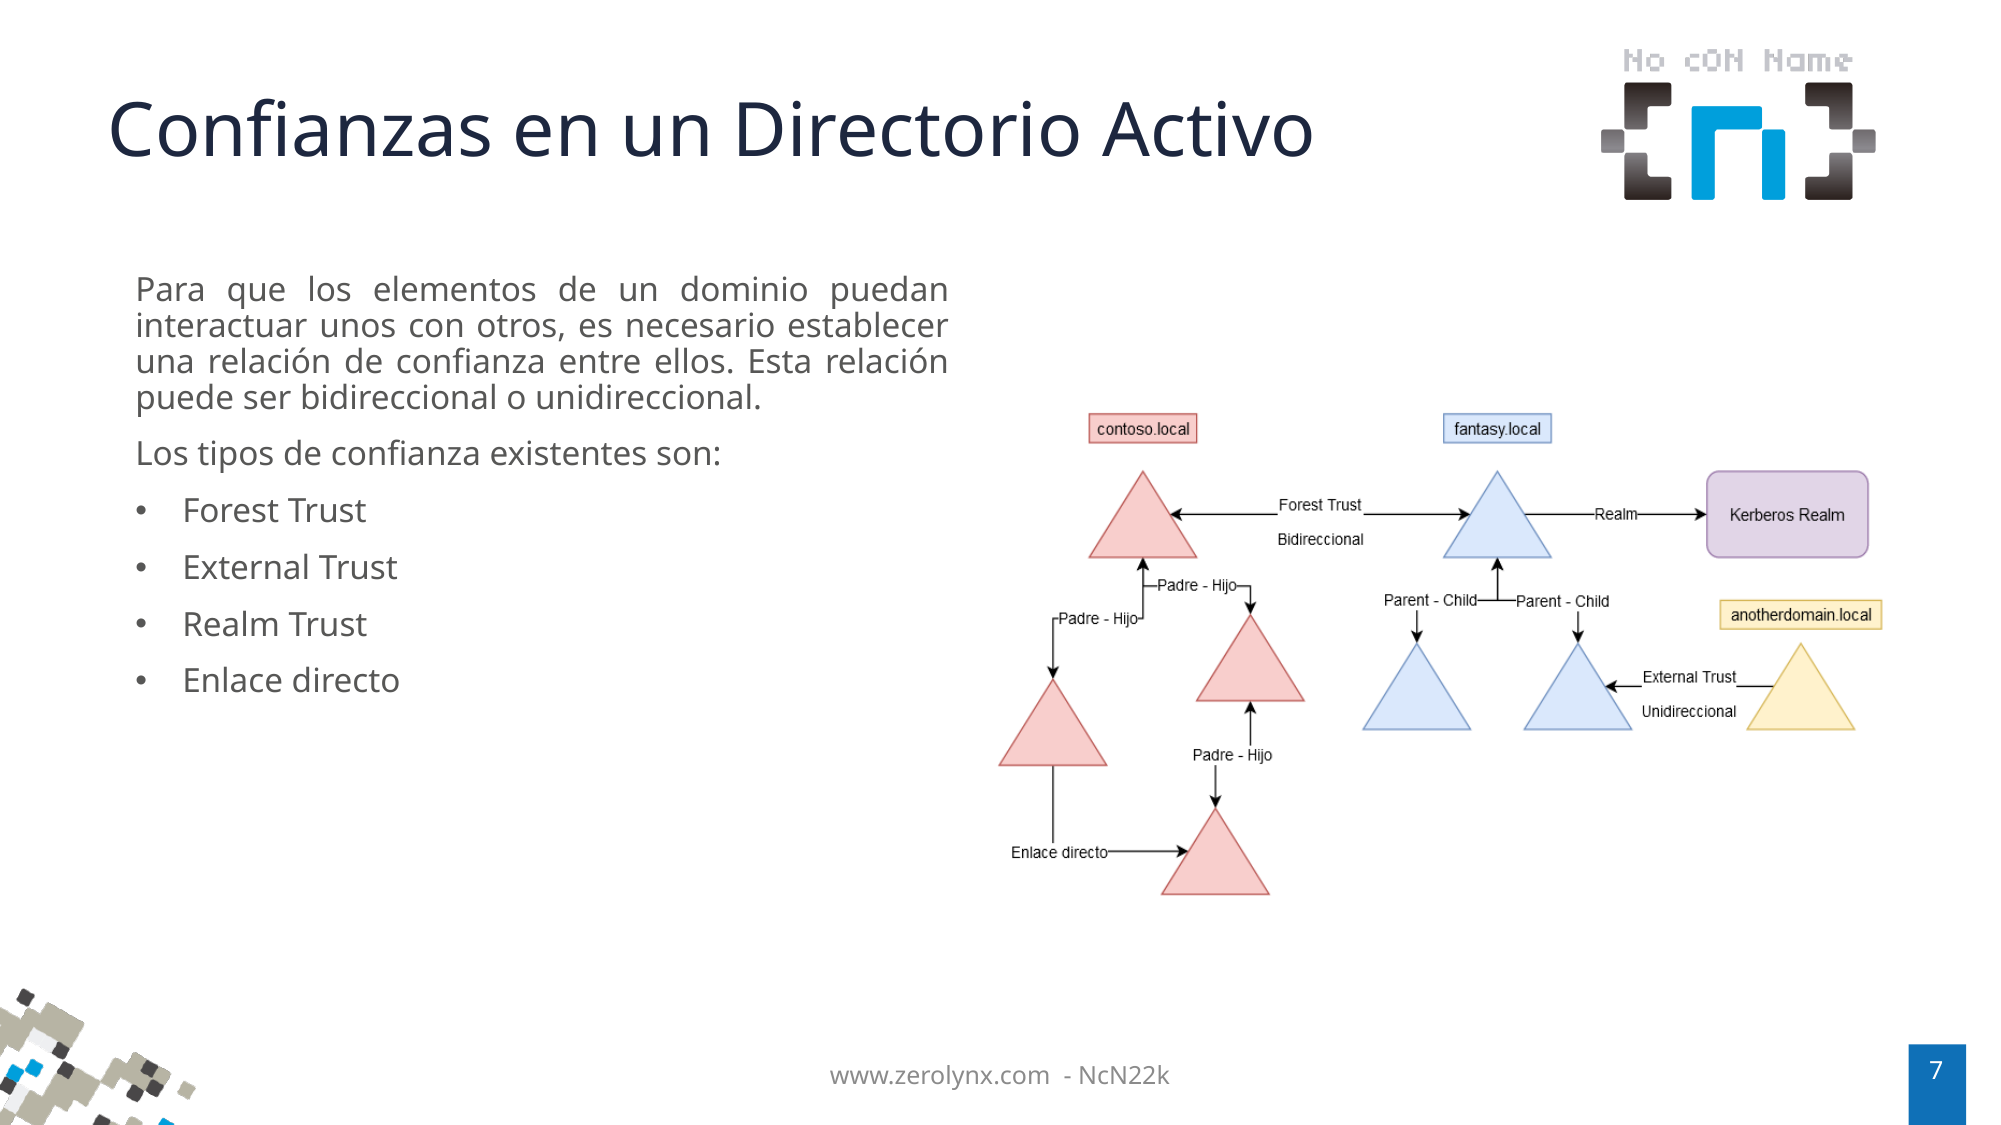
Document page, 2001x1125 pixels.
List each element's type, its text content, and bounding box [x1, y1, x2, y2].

picture [1580, 40, 1898, 215]
slide_number 7 [1879, 1041, 1959, 1102]
text_box Para que los elementos de un dominio puedan interactuar unos con otros, es necesario establecer una relación de confianza entre ellos. Esta relación puede ser bidireccional o unidireccional. Los tipos de confianza existentes son: Forest Trust External Trust Realm Trust Enlace directo [120, 265, 966, 1045]
footer www.zerolynx.com - NcN22k [662, 1044, 1338, 1105]
list Confianzas en un Directorio Activo [93, 84, 1828, 171]
picture [977, 397, 1919, 912]
picture [0, 949, 225, 1125]
